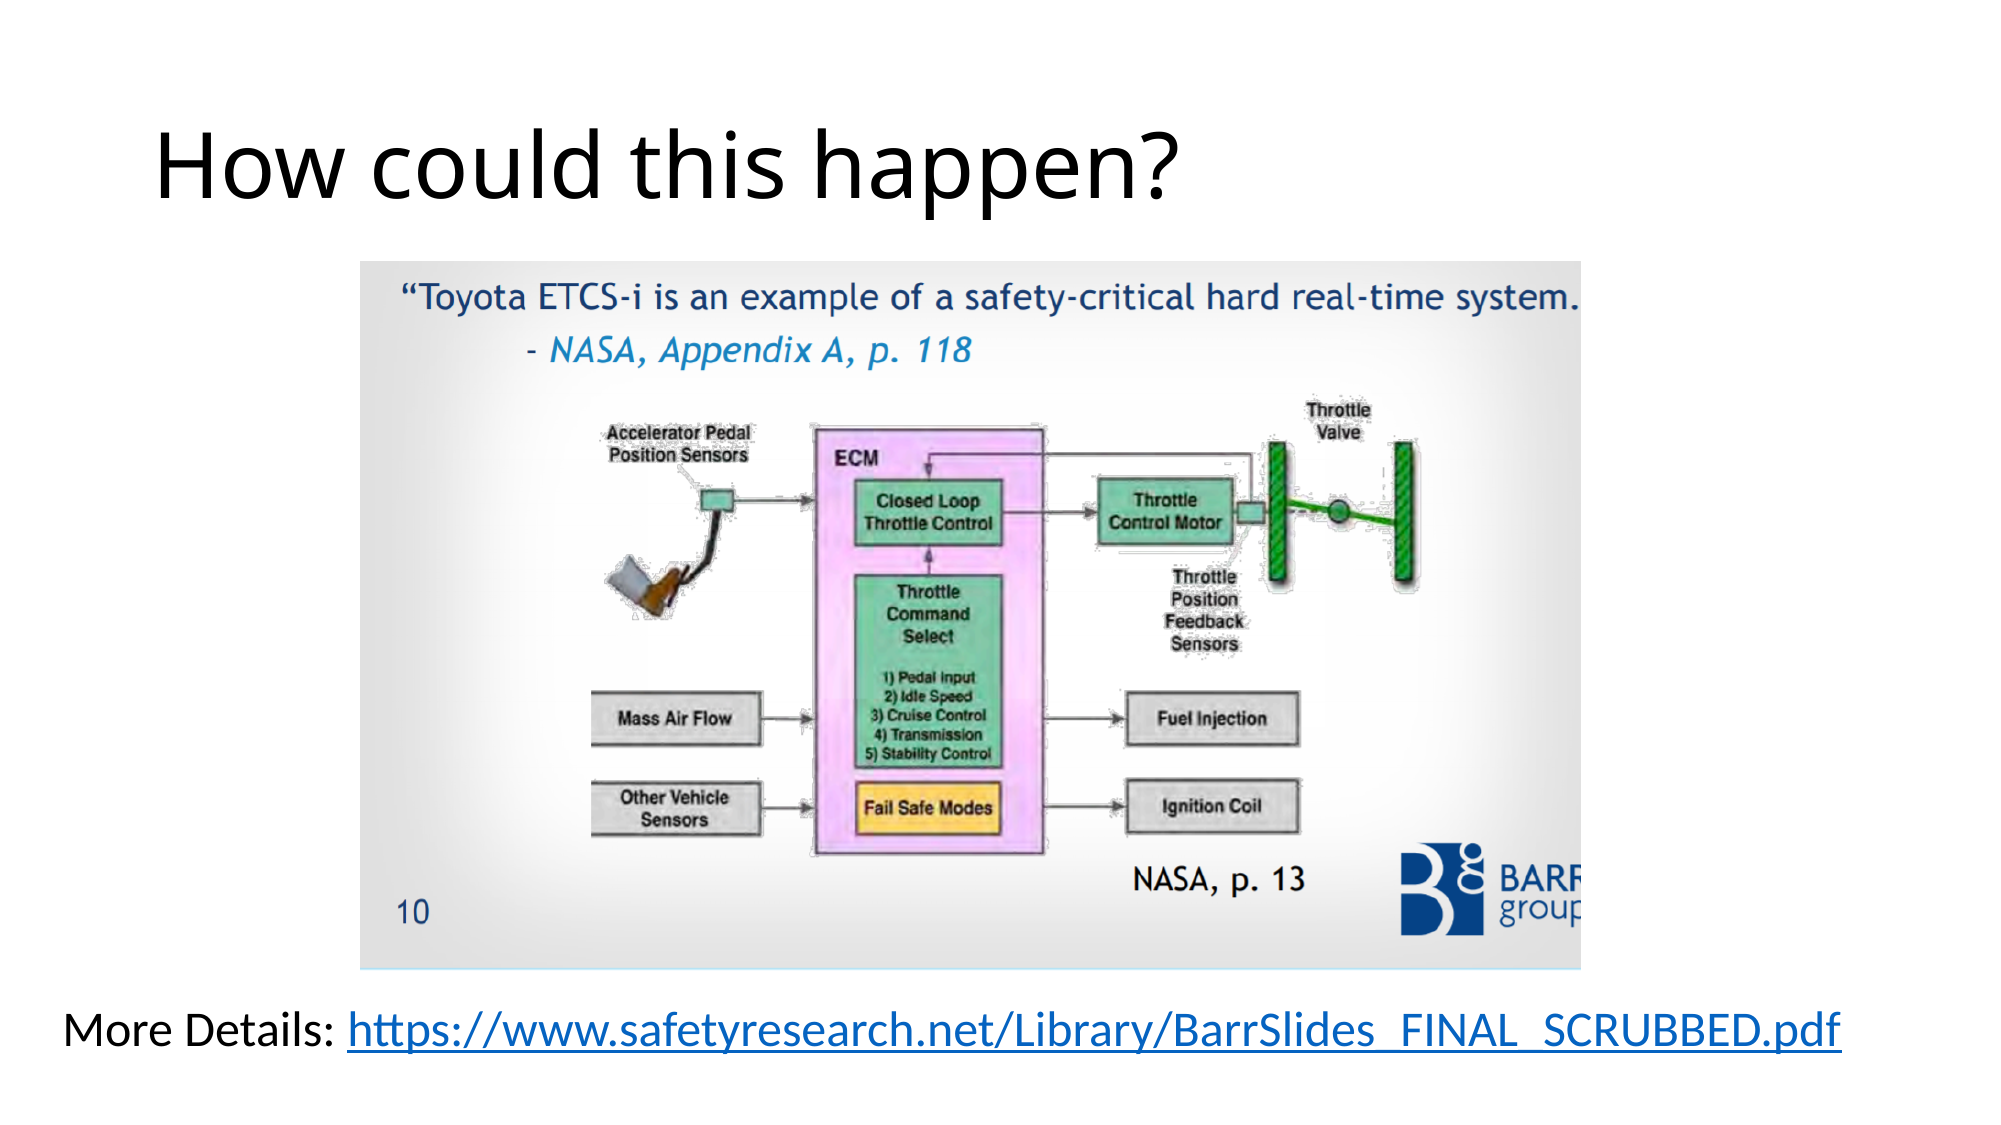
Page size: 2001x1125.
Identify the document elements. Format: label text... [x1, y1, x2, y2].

title How could this happen? [137, 59, 1863, 278]
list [360, 261, 1581, 976]
text_box More Details: https://www.safetyresearch.net/Library/BarrSlides_FINAL_SCRUBBED.pdf [47, 989, 1893, 1064]
